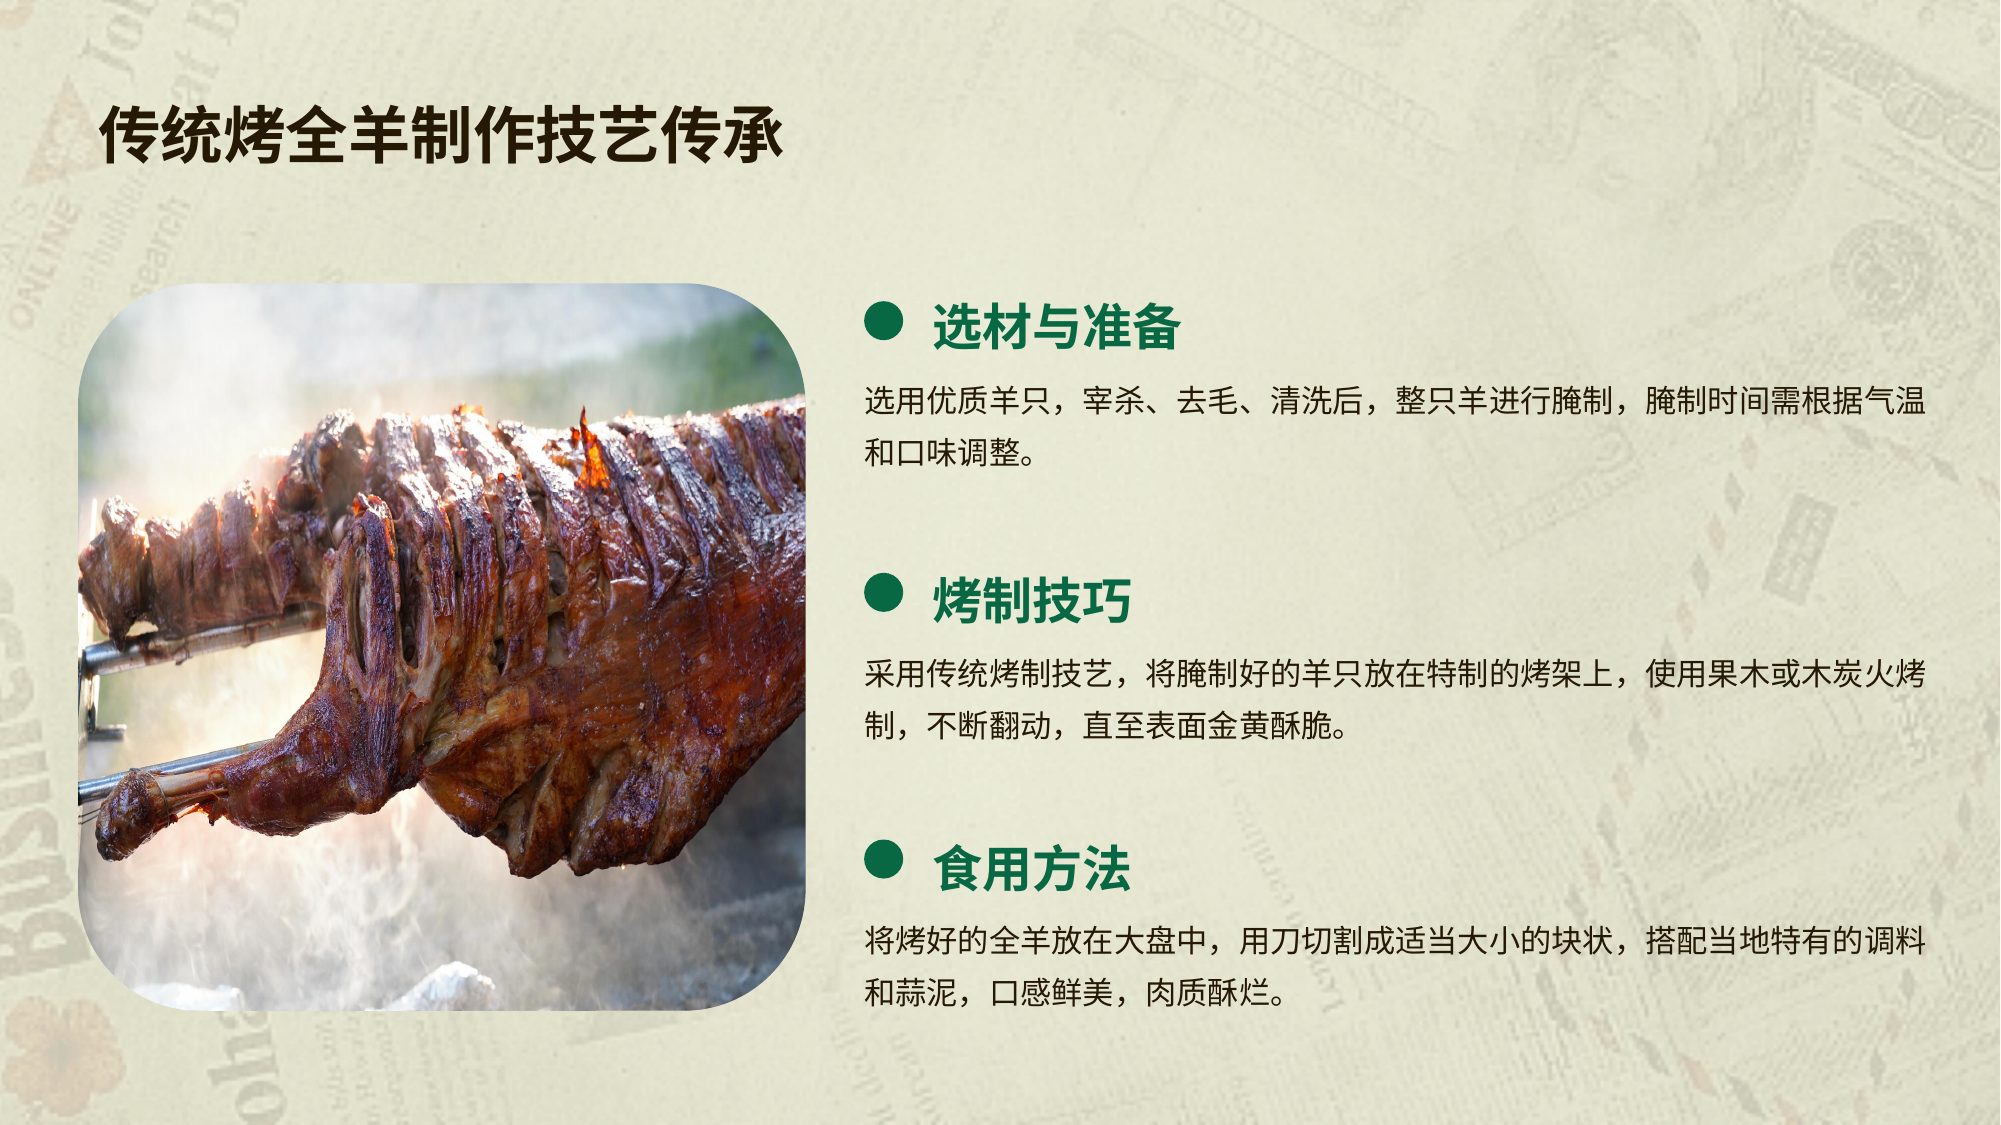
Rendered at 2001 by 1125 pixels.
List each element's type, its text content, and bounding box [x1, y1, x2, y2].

text_box 食用方法 [912, 800, 1897, 906]
text_box [864, 301, 904, 341]
text_box 传统烤全羊制作技艺传承 [78, 43, 1922, 194]
text_box 选材与准备 [912, 266, 1897, 366]
text_box 采用传统烤制技艺，将腌制好的羊只放在特制的烤架上，使用果木或木炭火烤制，不断翻动，直至表面金黄酥脆。 [864, 639, 1927, 790]
text_box 烤制技巧 [912, 535, 1897, 639]
text_box 选用优质羊只，宰杀、去毛、清洗后，整只羊进行腌制，腌制时间需根据气温和口味调整。 [864, 366, 1927, 517]
text_box 将烤好的全羊放在大盘中，用刀切割成适当大小的块状，搭配当地特有的调料和蒜泥，口感鲜美，肉质酥烂。 [864, 906, 1927, 1057]
picture [0, 0, 2001, 1125]
text_box [864, 572, 904, 612]
text_box [864, 839, 904, 879]
